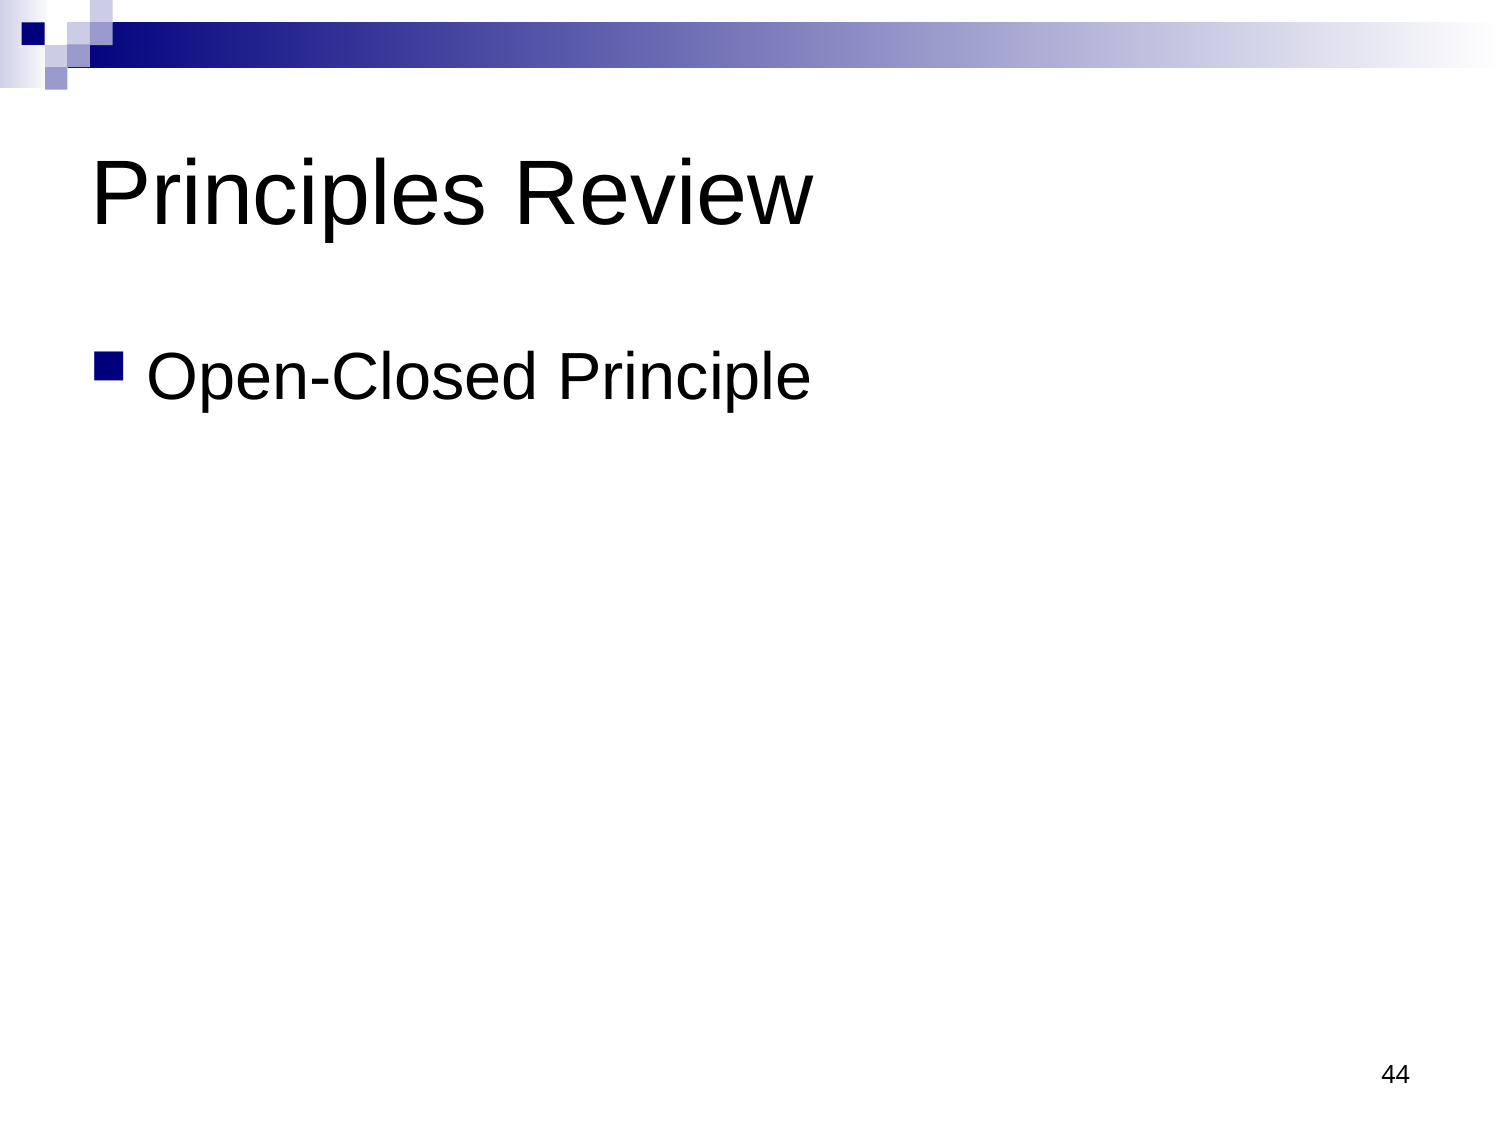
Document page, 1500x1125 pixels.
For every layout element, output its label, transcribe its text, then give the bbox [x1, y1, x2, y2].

list Open-Closed Principle [75, 324, 1425, 963]
slide_number 44 [1074, 1025, 1425, 1100]
title Principles Review [75, 75, 1425, 300]
